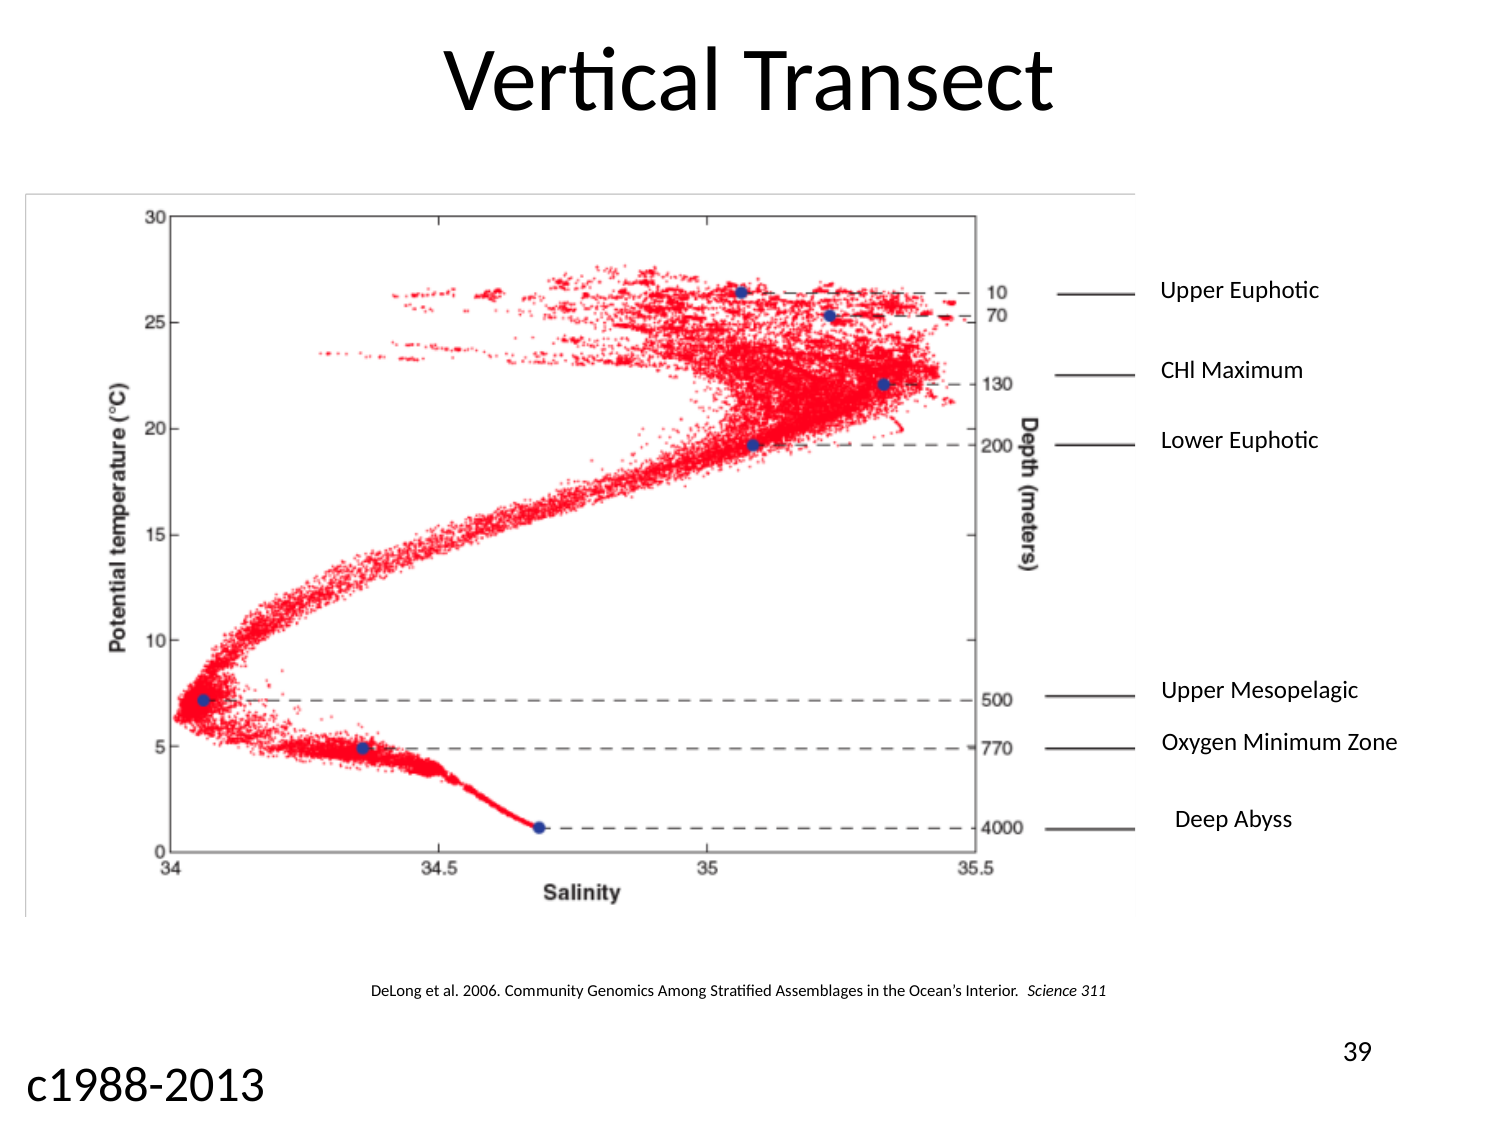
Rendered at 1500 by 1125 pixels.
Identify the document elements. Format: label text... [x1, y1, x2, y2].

title Vertical Transect [112, 18, 1388, 129]
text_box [13, 177, 1416, 917]
text_box c1988-2013 [11, 1043, 280, 1119]
text_box DeLong et al. 2006. Community Genomics Among Stratified Assemblages in the Ocean’s Interior. Science 311 [0, 972, 1478, 1008]
slide_number 39 [1074, 1024, 1388, 1101]
